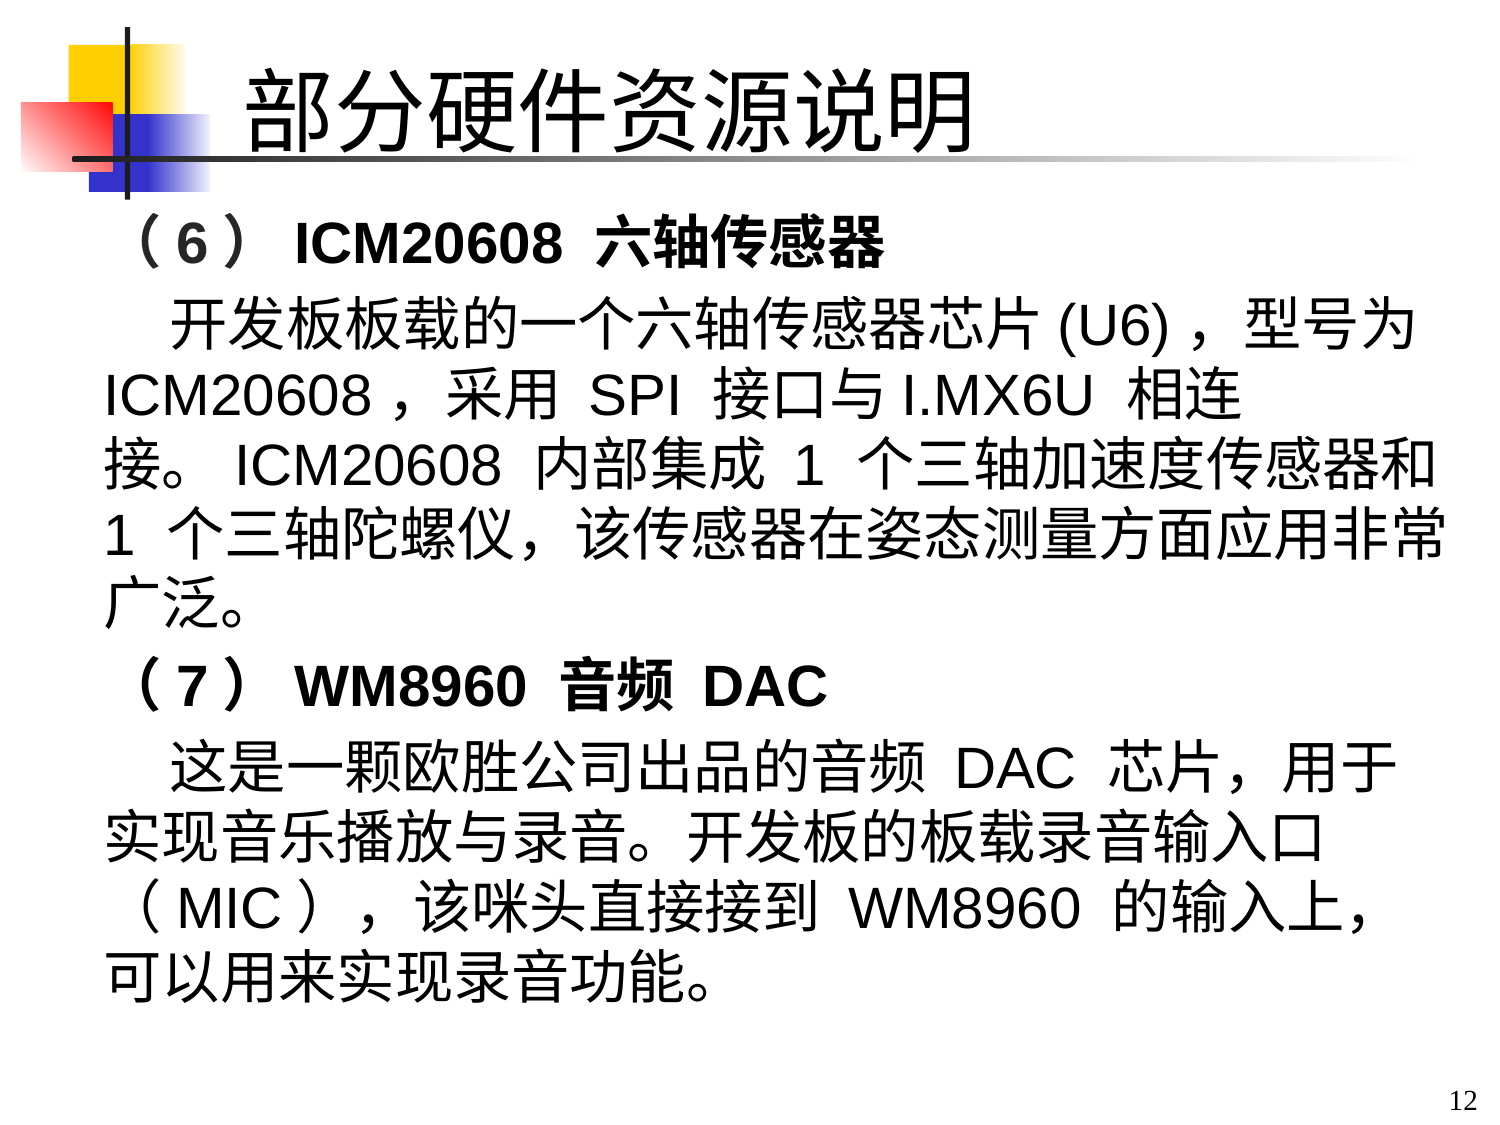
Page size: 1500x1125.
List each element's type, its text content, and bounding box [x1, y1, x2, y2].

list （6）ICM20608 六轴传感器 开发板板载的一个六轴传感器芯片(U6)，型号为 ICM20608，采用 SPI 接口与I.MX6U 相连接。ICM20608 内部集成 1 个三轴加速度传感器和 1 个三轴陀螺仪，该传感器在姿态测量方面应用非常广泛。 （7）WM8960 音频 DAC 这是一颗欧胜公司出品的音频 DAC 芯片，用于实现音乐播放与录音。开发板的板载录音输入口（MIC），该咪头直接接到 WM8960 的输入上，可以用来实现录音功能。 [88, 197, 1470, 1007]
title 部分硬件资源说明 [188, 16, 1032, 172]
